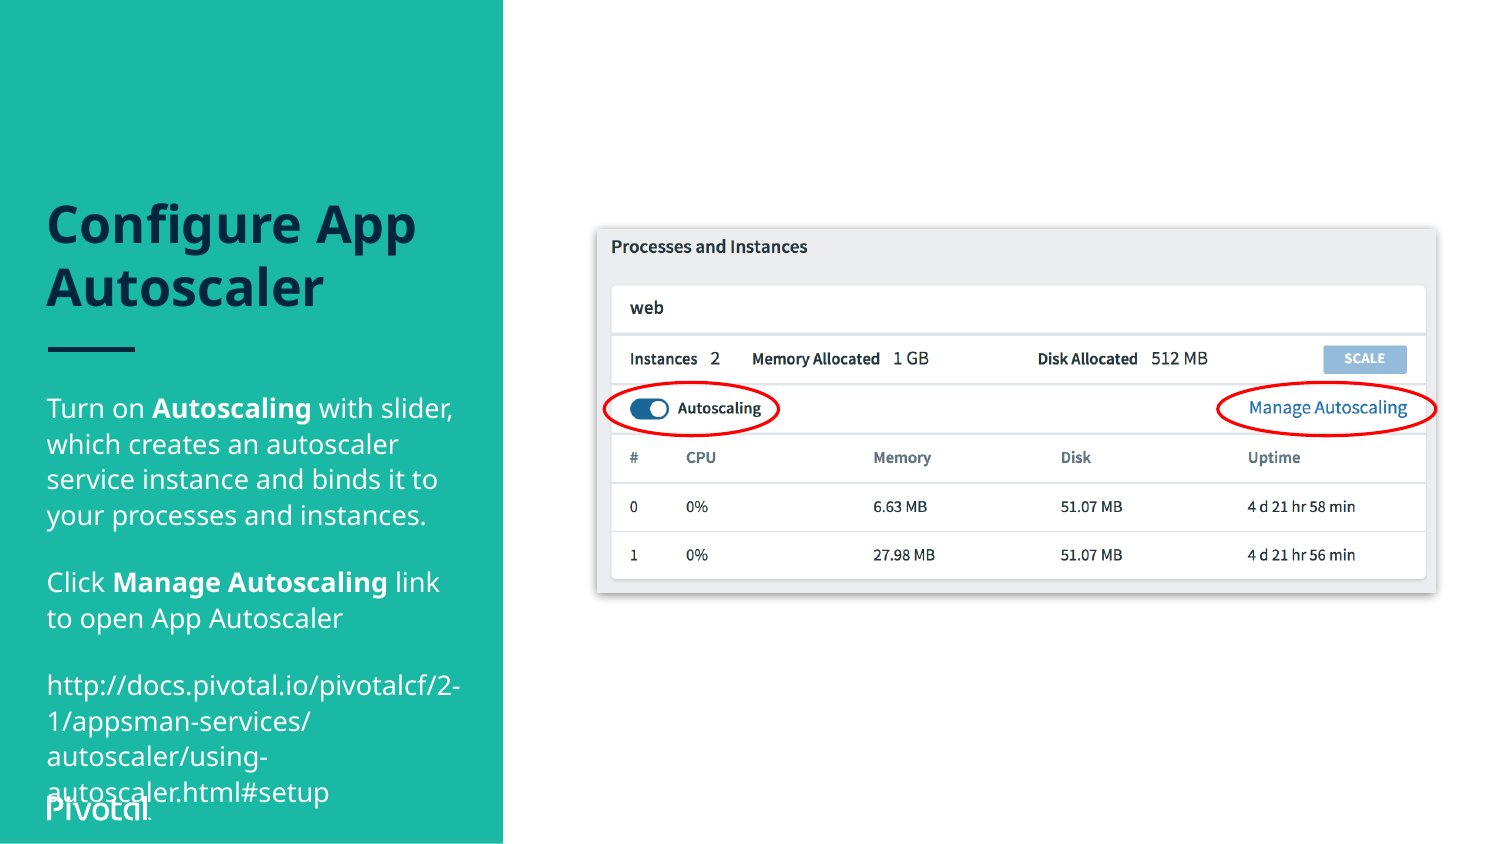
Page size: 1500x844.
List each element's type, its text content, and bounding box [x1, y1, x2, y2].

title Configure App Autoscaler [31, 90, 484, 332]
picture [597, 228, 1437, 594]
subtitle Turn on Autoscaling with slider, which creates an autoscaler service instance and binds it to your processes and instances. Click Manage Autoscaling link to open App Autoscaler http://docs.pivotal.io/pivotalcf/2-1/appsman-services/autoscaler/using-autoscaler.html#setup [31, 373, 484, 619]
